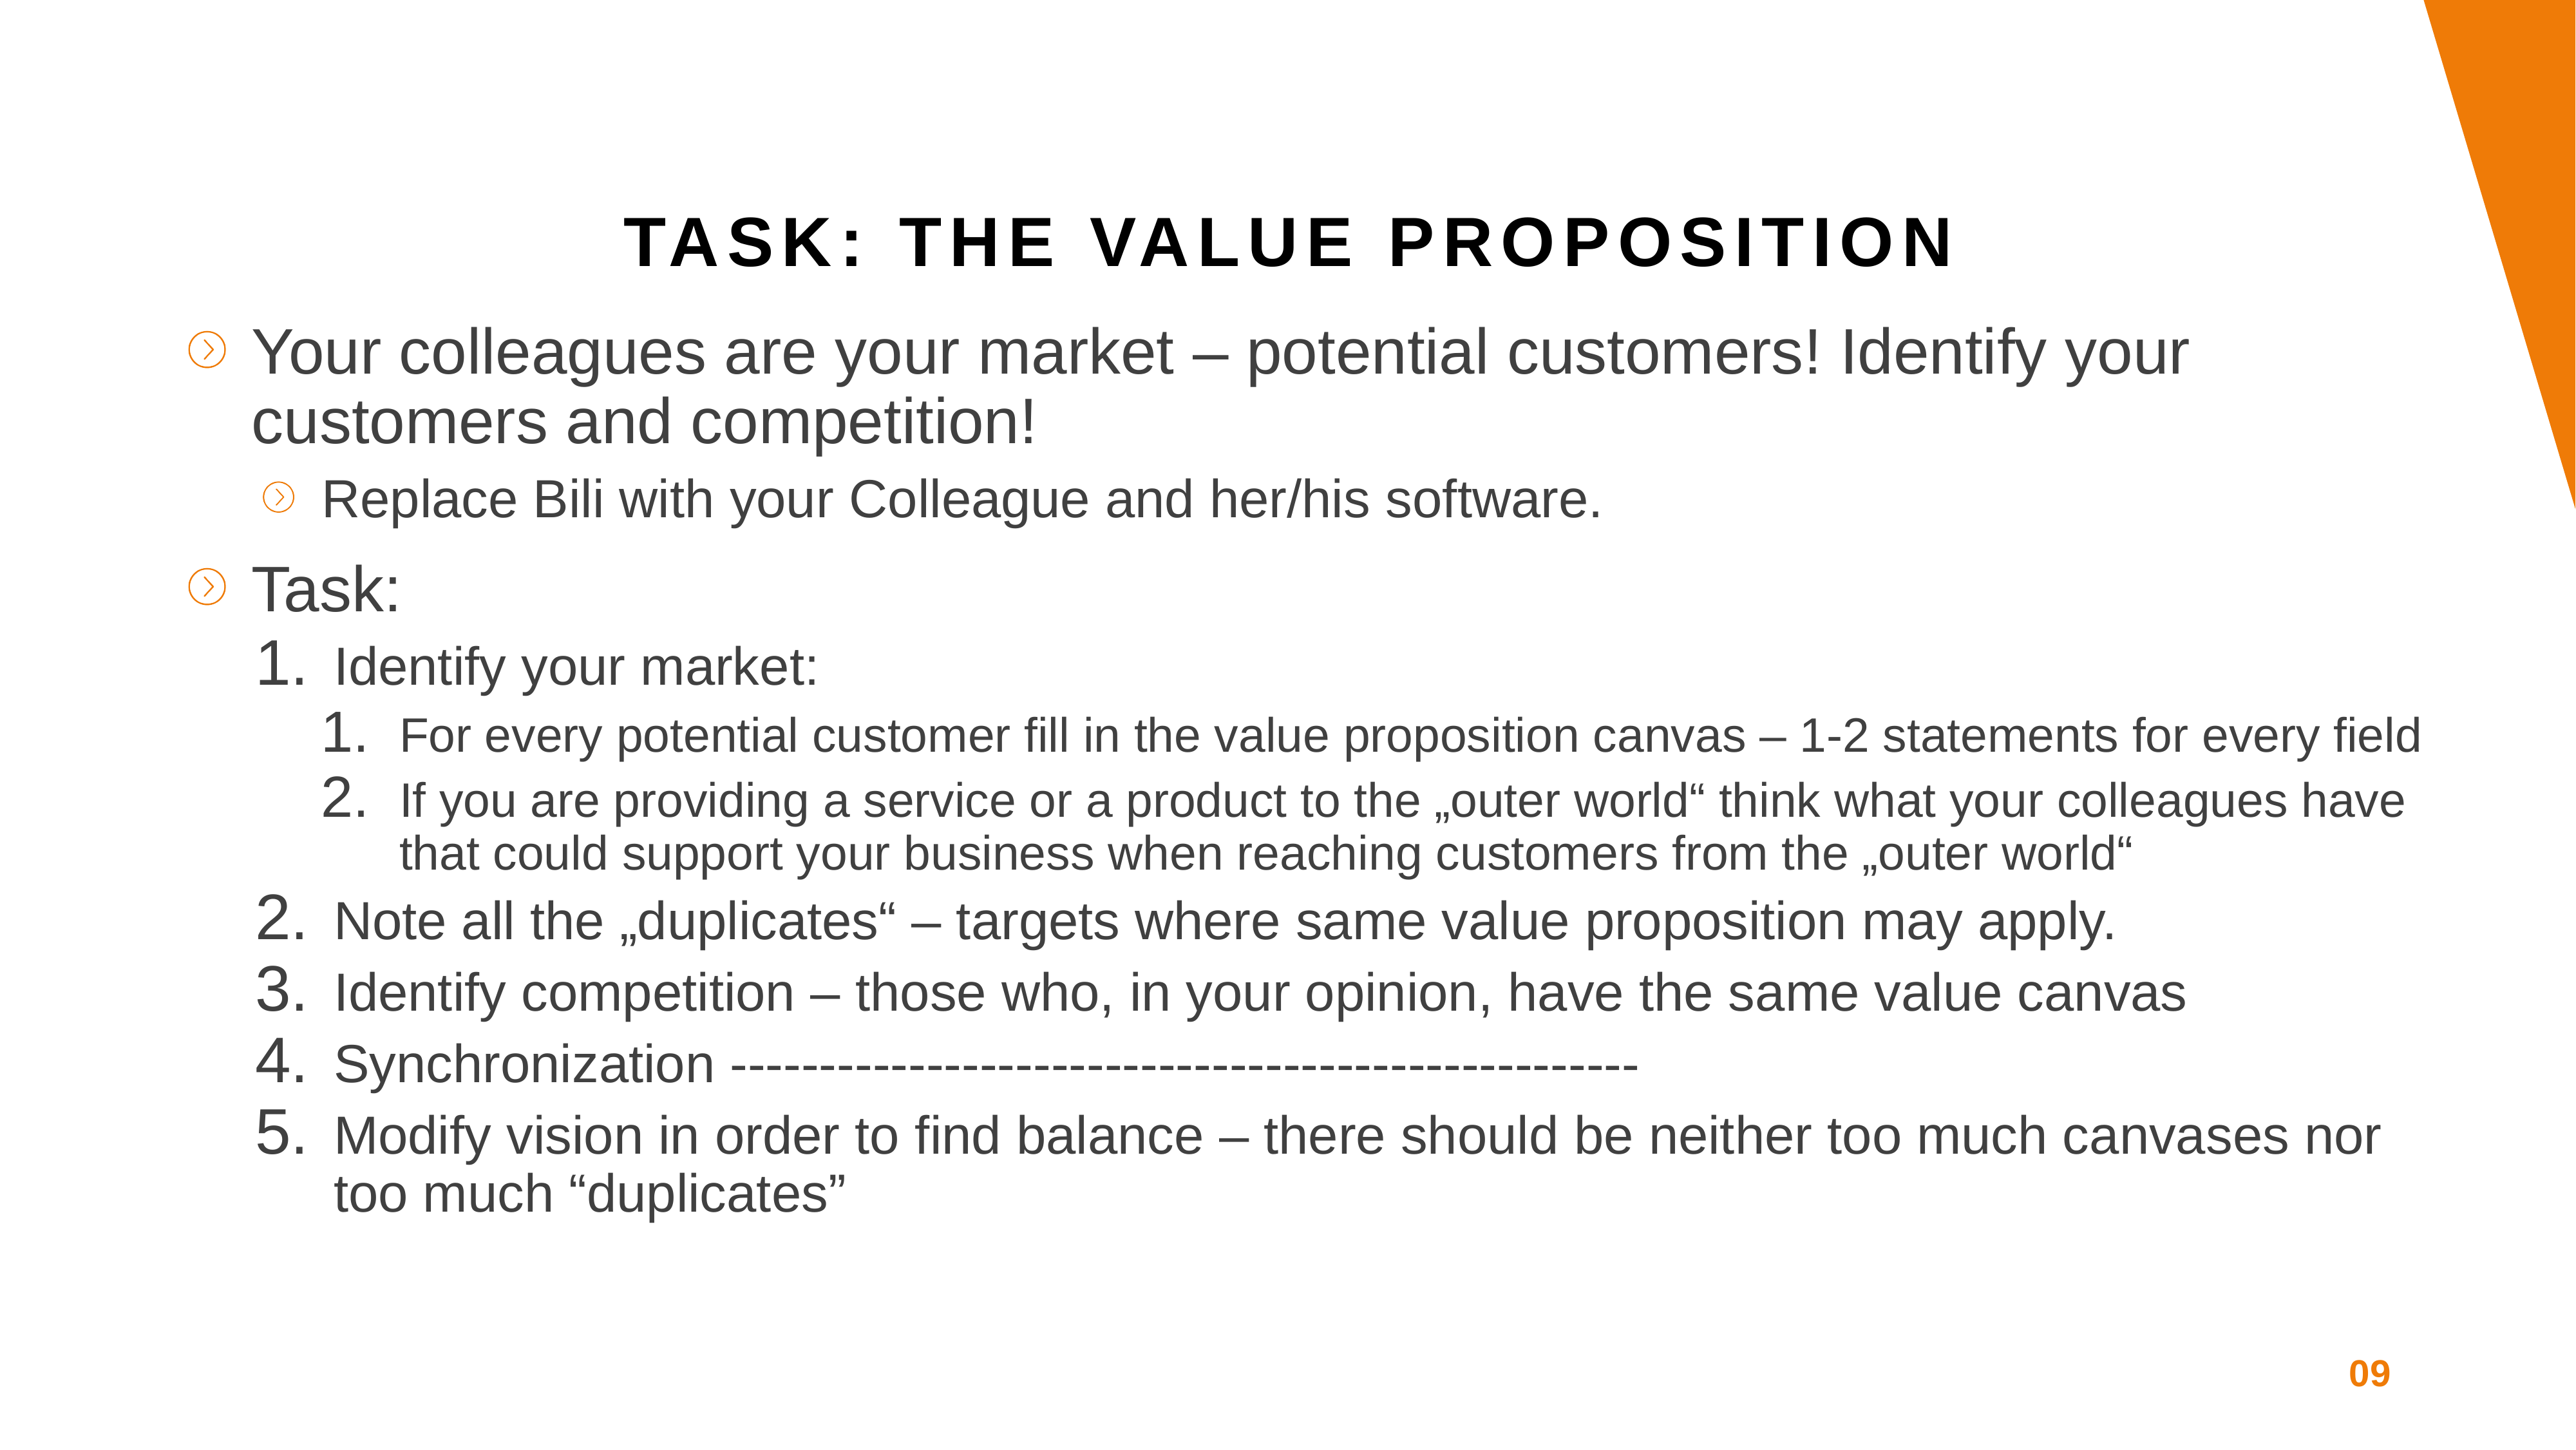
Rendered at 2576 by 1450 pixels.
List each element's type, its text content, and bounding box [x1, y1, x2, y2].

list TASK: THE VALUE PROPOSITION [321, 192, 2256, 291]
list Your colleagues are your market – potential customers! Identify your customers and competition! Replace Bili with your Colleague and her/his software. Task: Identify your market: For every potential customer fill in the value proposition canvas – 1-2 statements for every field If you are providing a service or a product to the „outer world“ think what your colleagues have that could support your business when reaching customers from the „outer world“ Note all the „duplicates“ – targets where same value proposition may apply. Identify competition – those who, in your opinion, have the same value canvas Synchronization --------------------------------------------------- Modify vision in order to find balance – there should be neither too much canvases nor too much “duplicates” [169, 314, 2443, 1303]
picture [179, 322, 235, 377]
picture [255, 474, 302, 520]
picture [179, 559, 235, 614]
